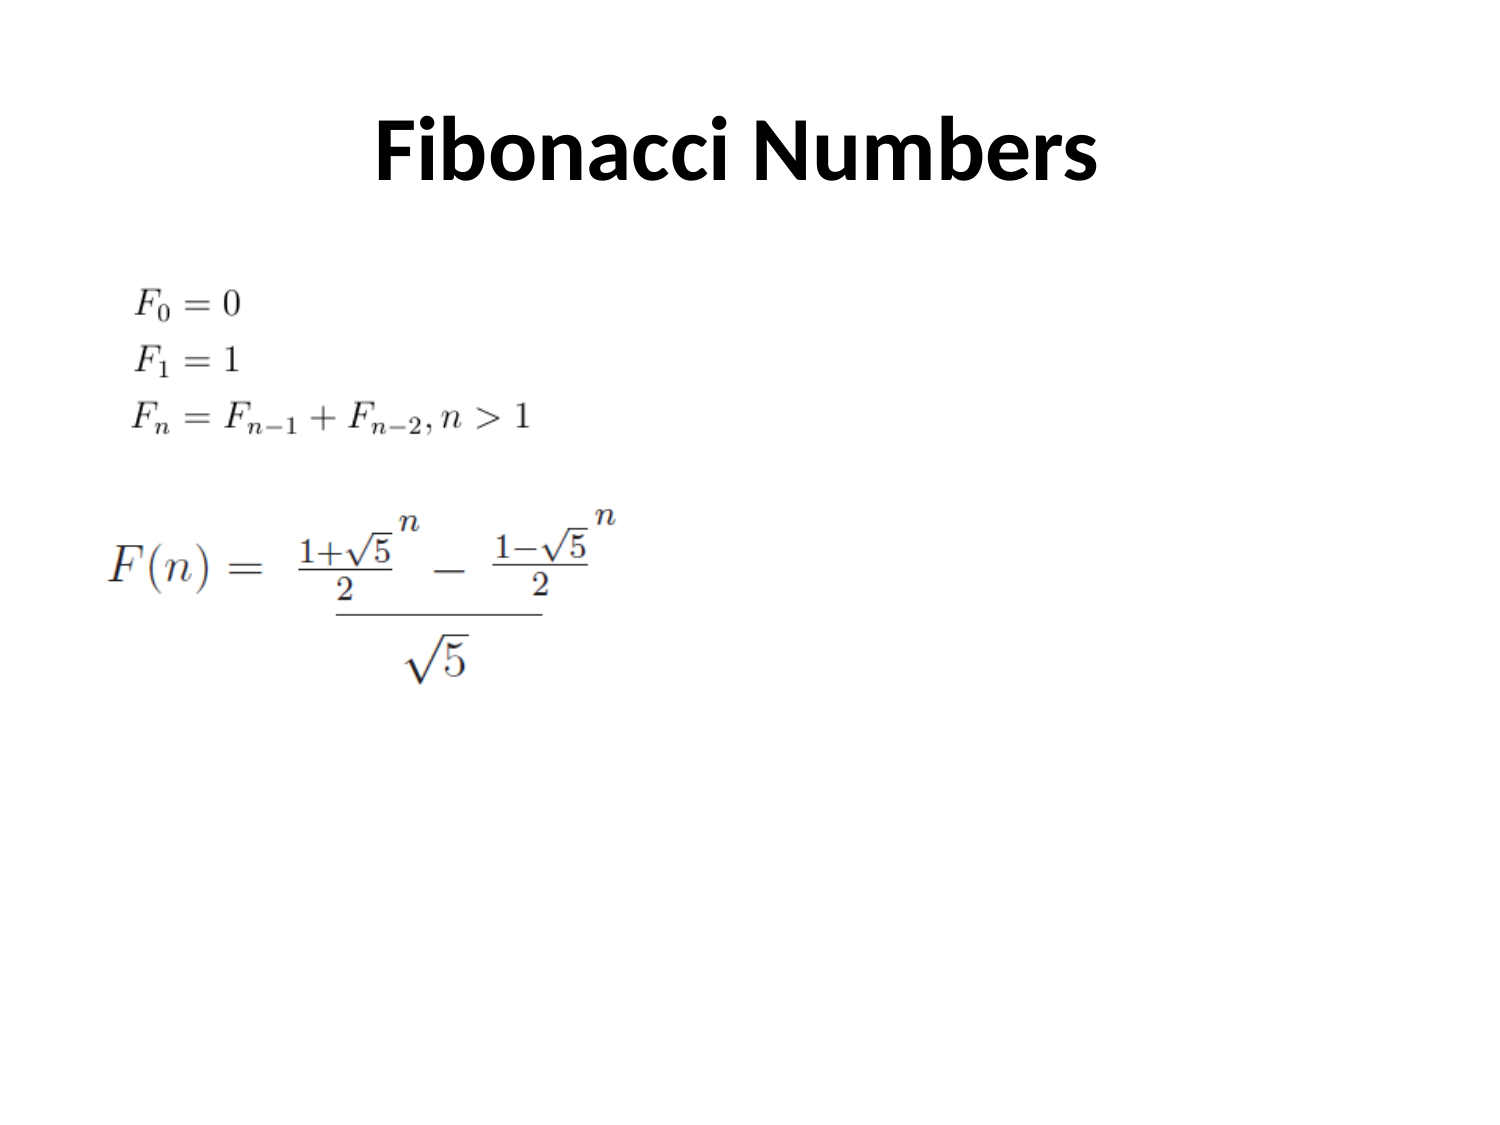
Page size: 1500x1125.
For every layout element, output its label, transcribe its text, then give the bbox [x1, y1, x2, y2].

title Fibonacci Numbers [99, 50, 1375, 238]
picture [99, 267, 560, 467]
picture [80, 496, 668, 724]
